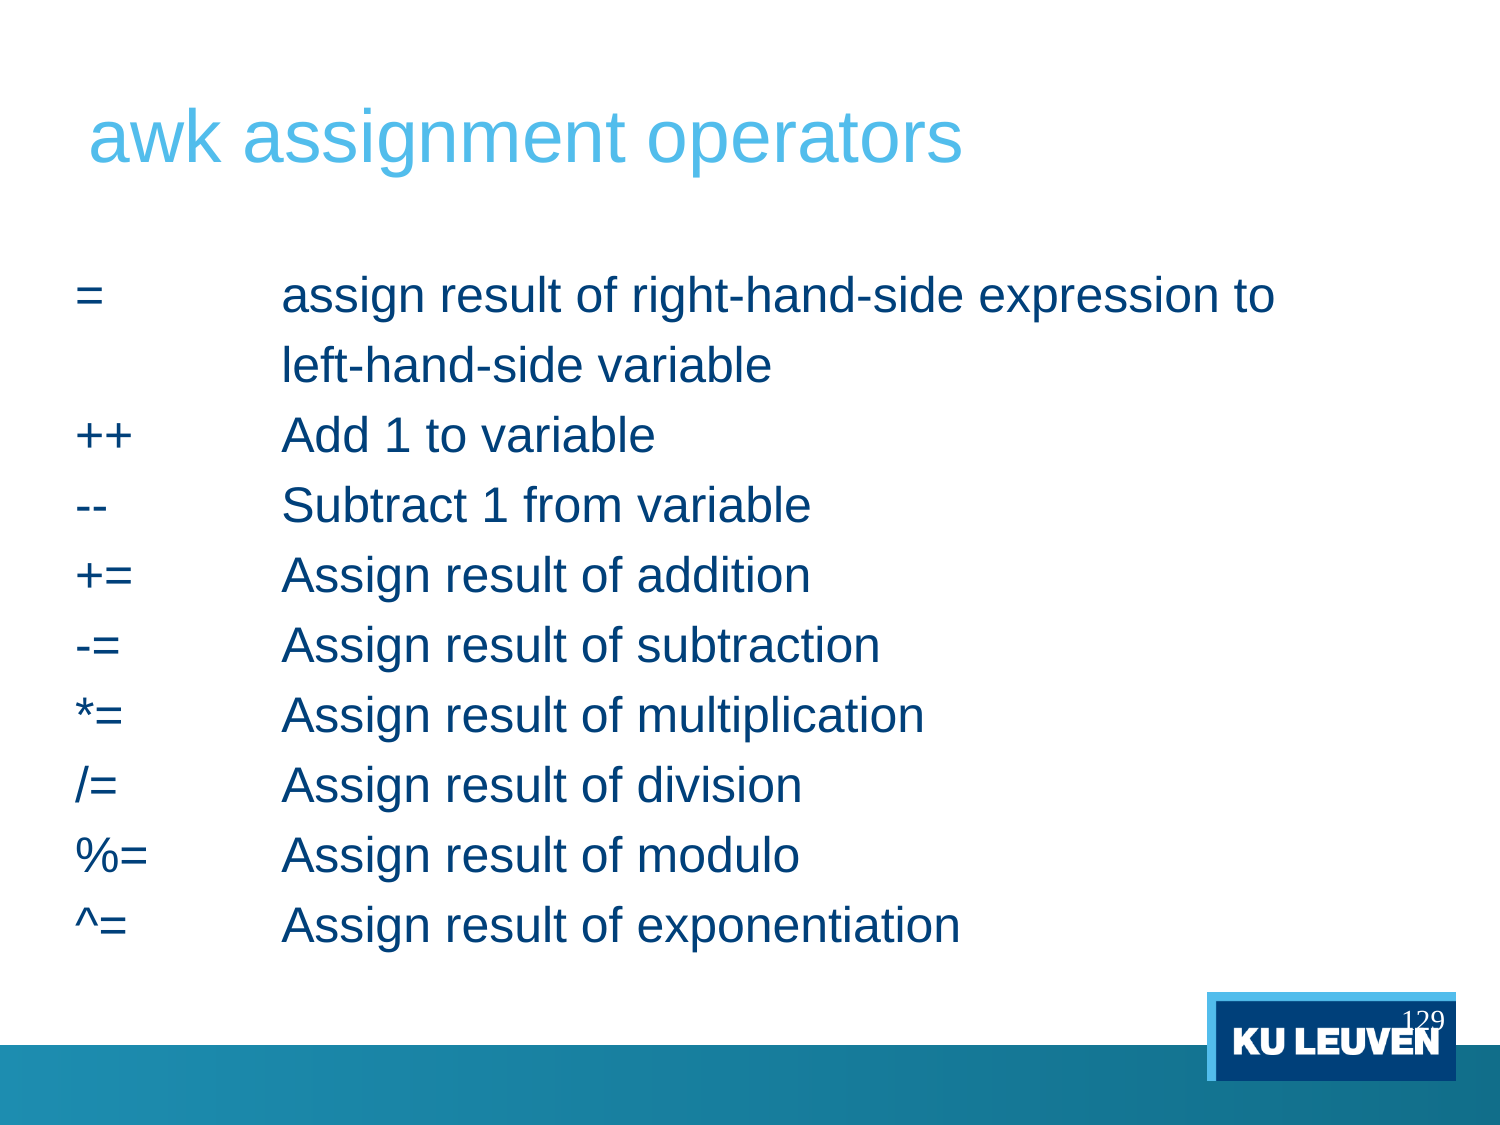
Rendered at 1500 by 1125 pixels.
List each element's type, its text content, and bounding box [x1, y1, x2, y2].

list = assign result of right-hand-side expression to left-hand-side variable ++ Add 1 to variable -- Subtract 1 from variable += Assign result of addition -= Assign result of subtraction *= Assign result of multiplication /= Assign result of division %= Assign result of modulo ^= Assign result of exponentiation [75, 262, 1300, 1062]
picture [1207, 992, 1456, 1081]
slide_number 129 [1346, 1000, 1500, 1049]
title awk assignment operators [88, 29, 1456, 178]
